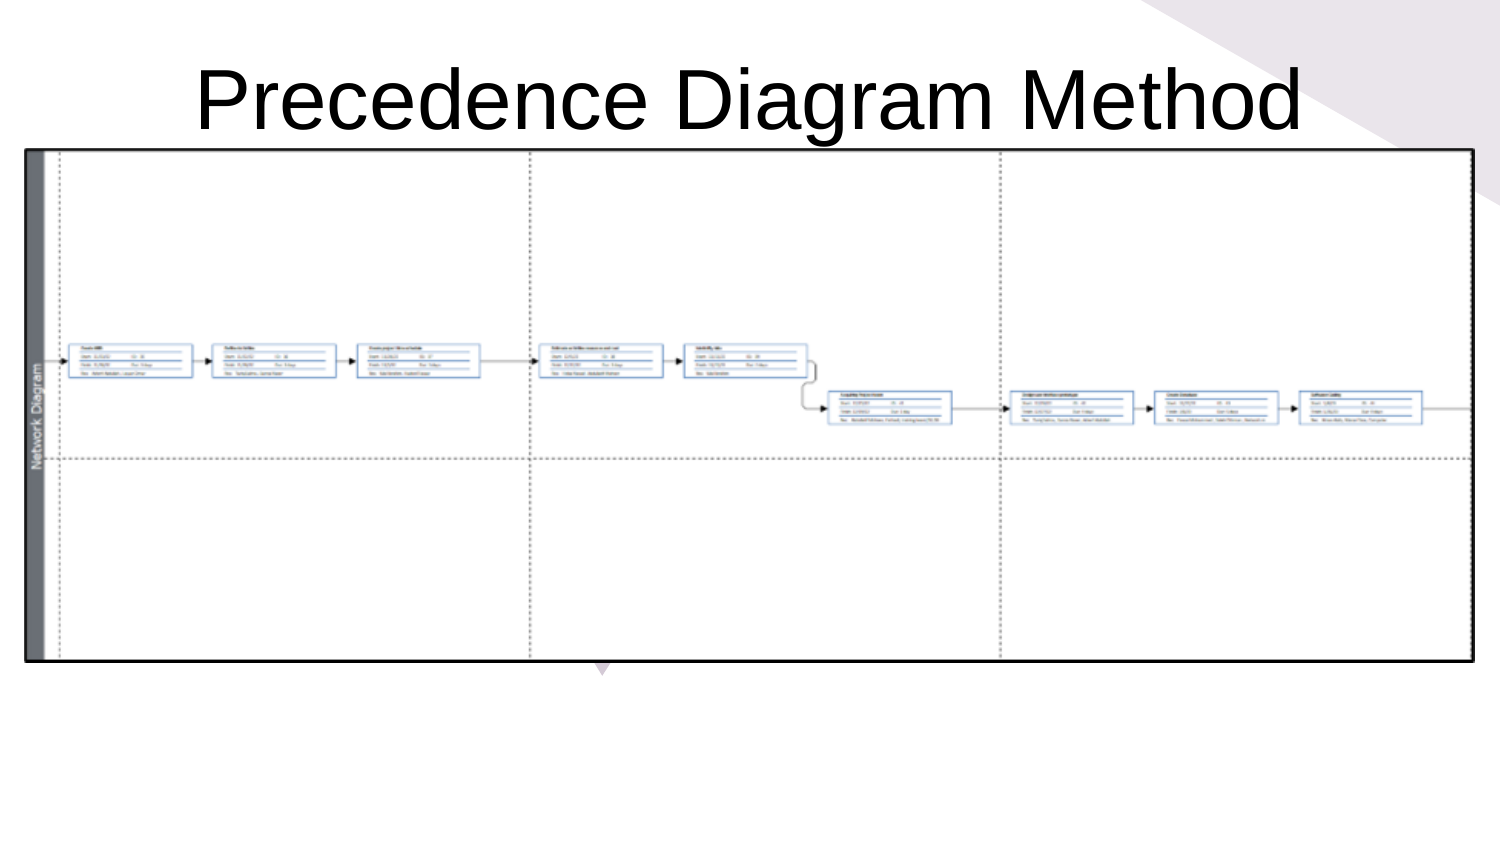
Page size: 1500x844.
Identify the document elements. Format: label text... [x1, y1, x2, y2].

picture [24, 148, 1476, 663]
title Precedence Diagram Method [85, 29, 1415, 124]
